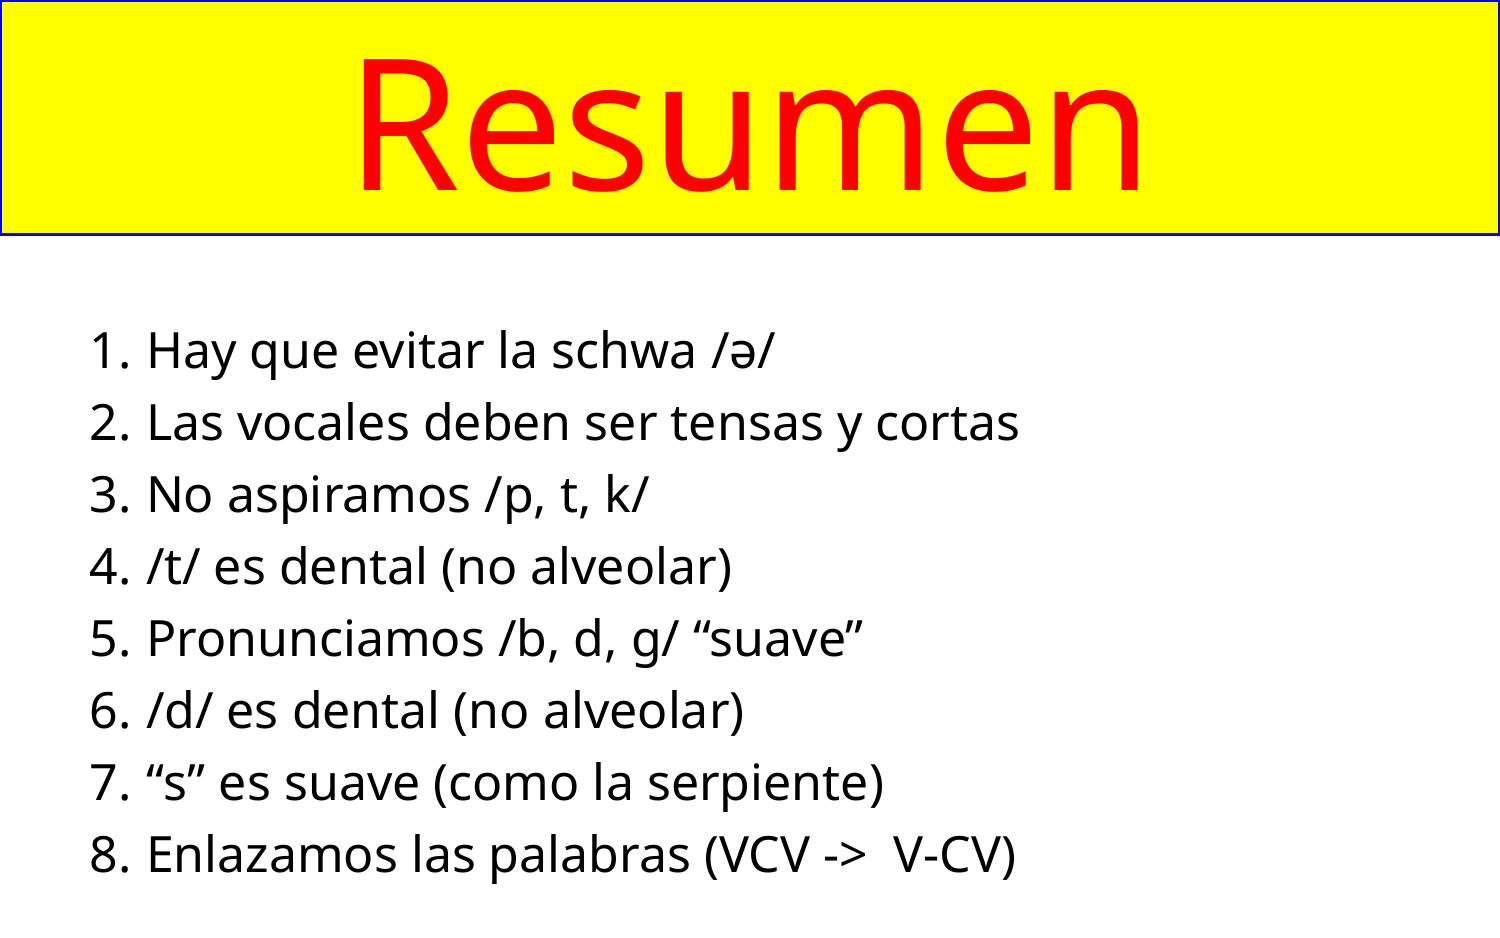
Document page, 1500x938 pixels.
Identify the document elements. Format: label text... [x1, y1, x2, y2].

text_box Hay que evitar la schwa /ə/ Las vocales deben ser tensas y cortas No aspiramos /p, t, k/ /t/ es dental (no alveolar) Pronunciamos /b, d, g/ “suave” /d/ es dental (no alveolar) “s” es suave (como la serpiente) Enlazamos las palabras (VCV -> V-CV) [74, 298, 1438, 890]
text_box Resumen [0, 0, 1500, 235]
